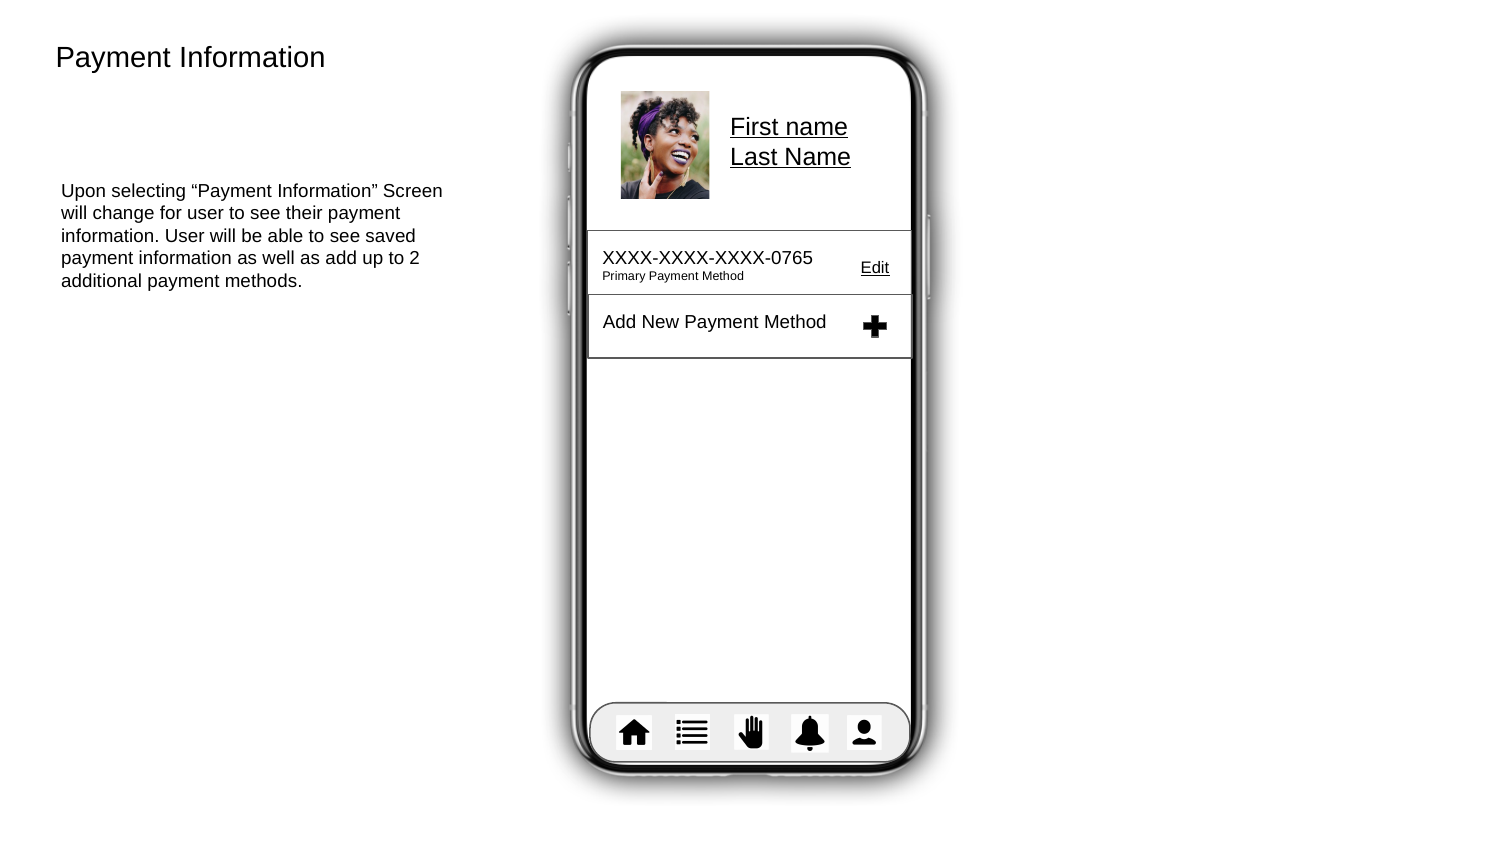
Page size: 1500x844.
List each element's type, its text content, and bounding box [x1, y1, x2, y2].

text_box Payment Information [40, 23, 439, 145]
text_box Upon selecting “Payment Information” Screen will change for user to see their payment information. User will be able to see saved payment information as well as add up to 2 additional payment methods. [46, 163, 481, 844]
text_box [589, 702, 911, 763]
picture [537, 13, 963, 808]
